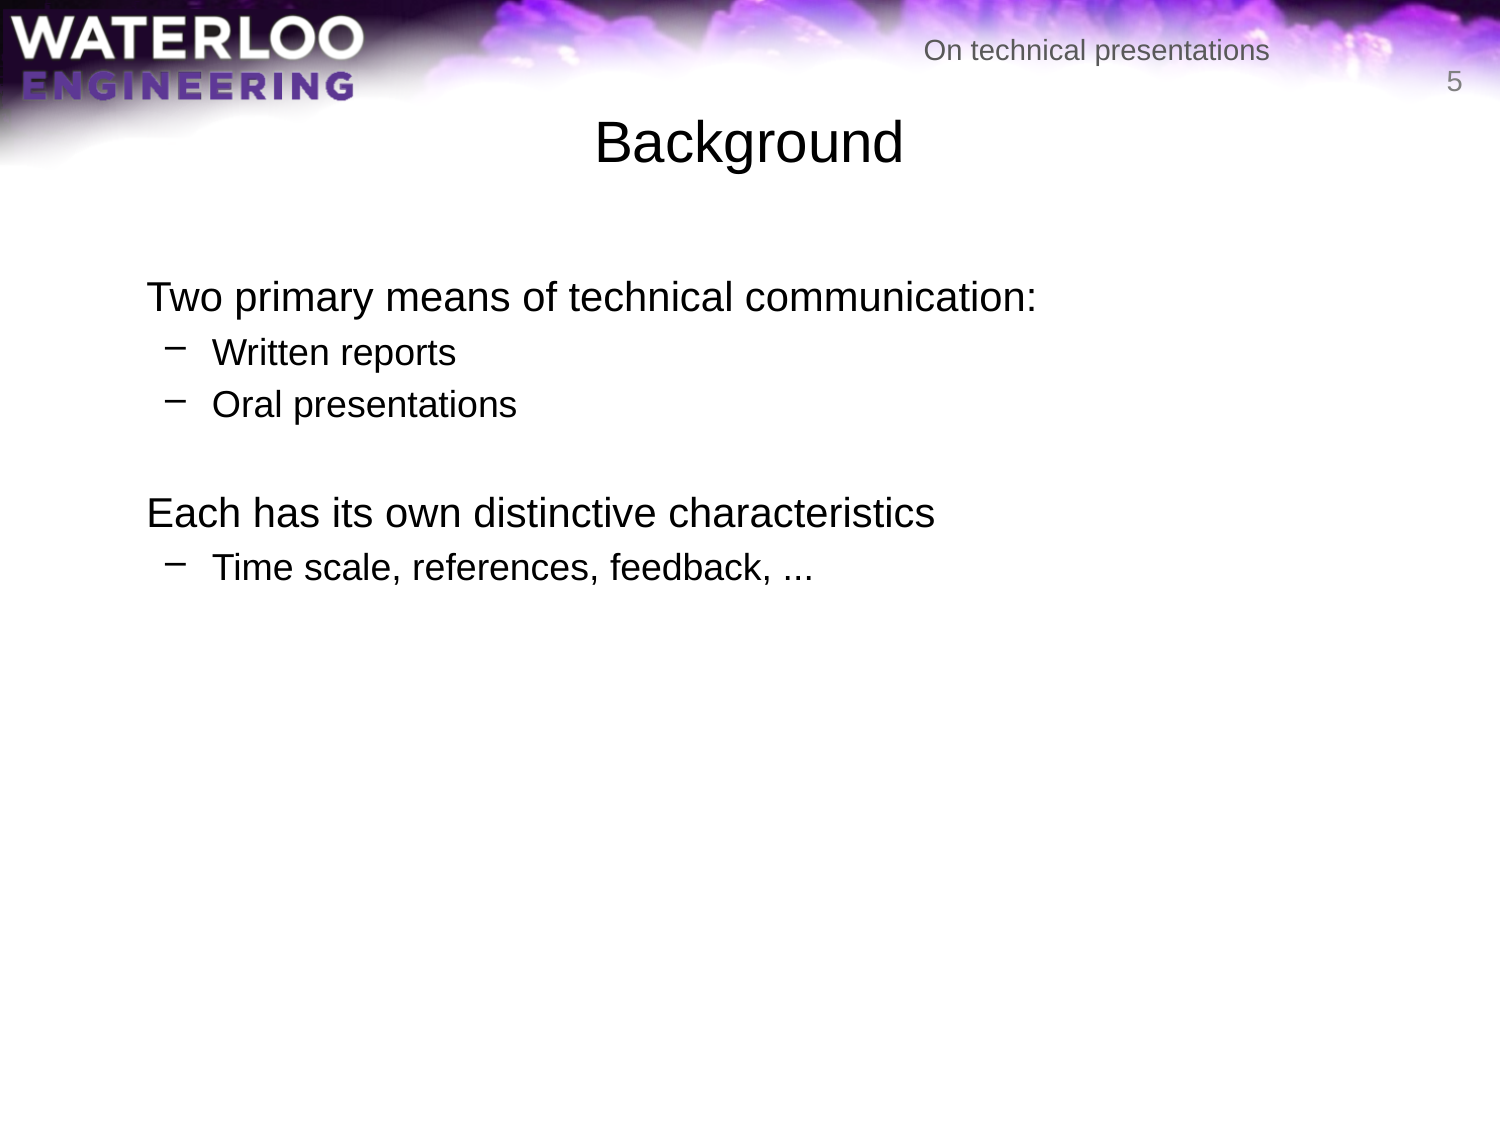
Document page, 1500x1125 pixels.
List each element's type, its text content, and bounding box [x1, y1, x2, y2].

title Background [74, 44, 1426, 233]
list Two primary means of technical communication: Written reports Oral presentations Each has its own distinctive characteristics Time scale, references, feedback, ... [74, 262, 1426, 1006]
picture [0, 0, 1500, 1125]
slide_number 5 [1127, 54, 1479, 134]
